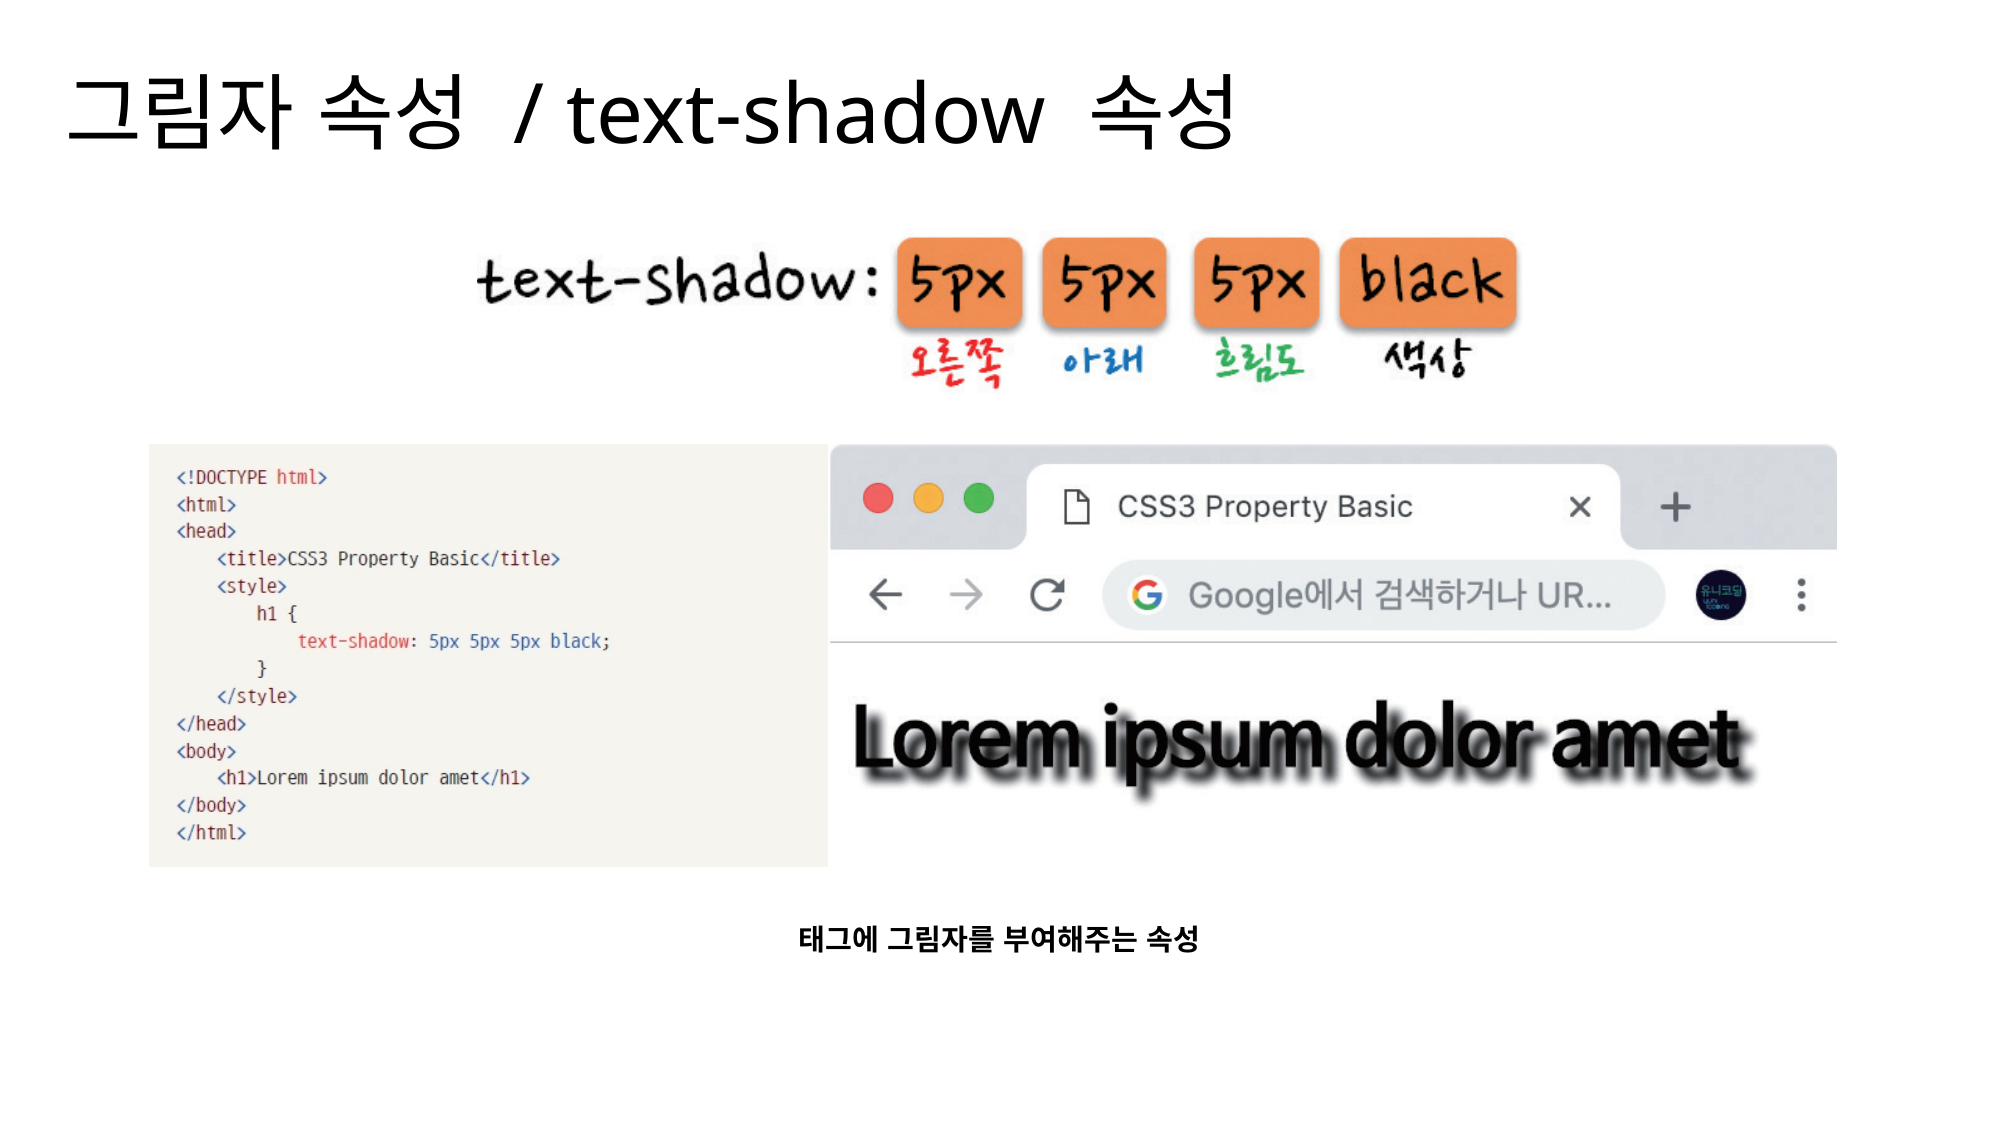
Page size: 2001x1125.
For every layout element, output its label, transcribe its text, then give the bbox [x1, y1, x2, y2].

text_box 그림자 속성 / text-shadow 속성 [50, 52, 1274, 168]
text_box 태그에 그림자를 부여해주는 속성 [783, 913, 1217, 964]
picture [477, 230, 1523, 395]
picture [149, 444, 1837, 867]
